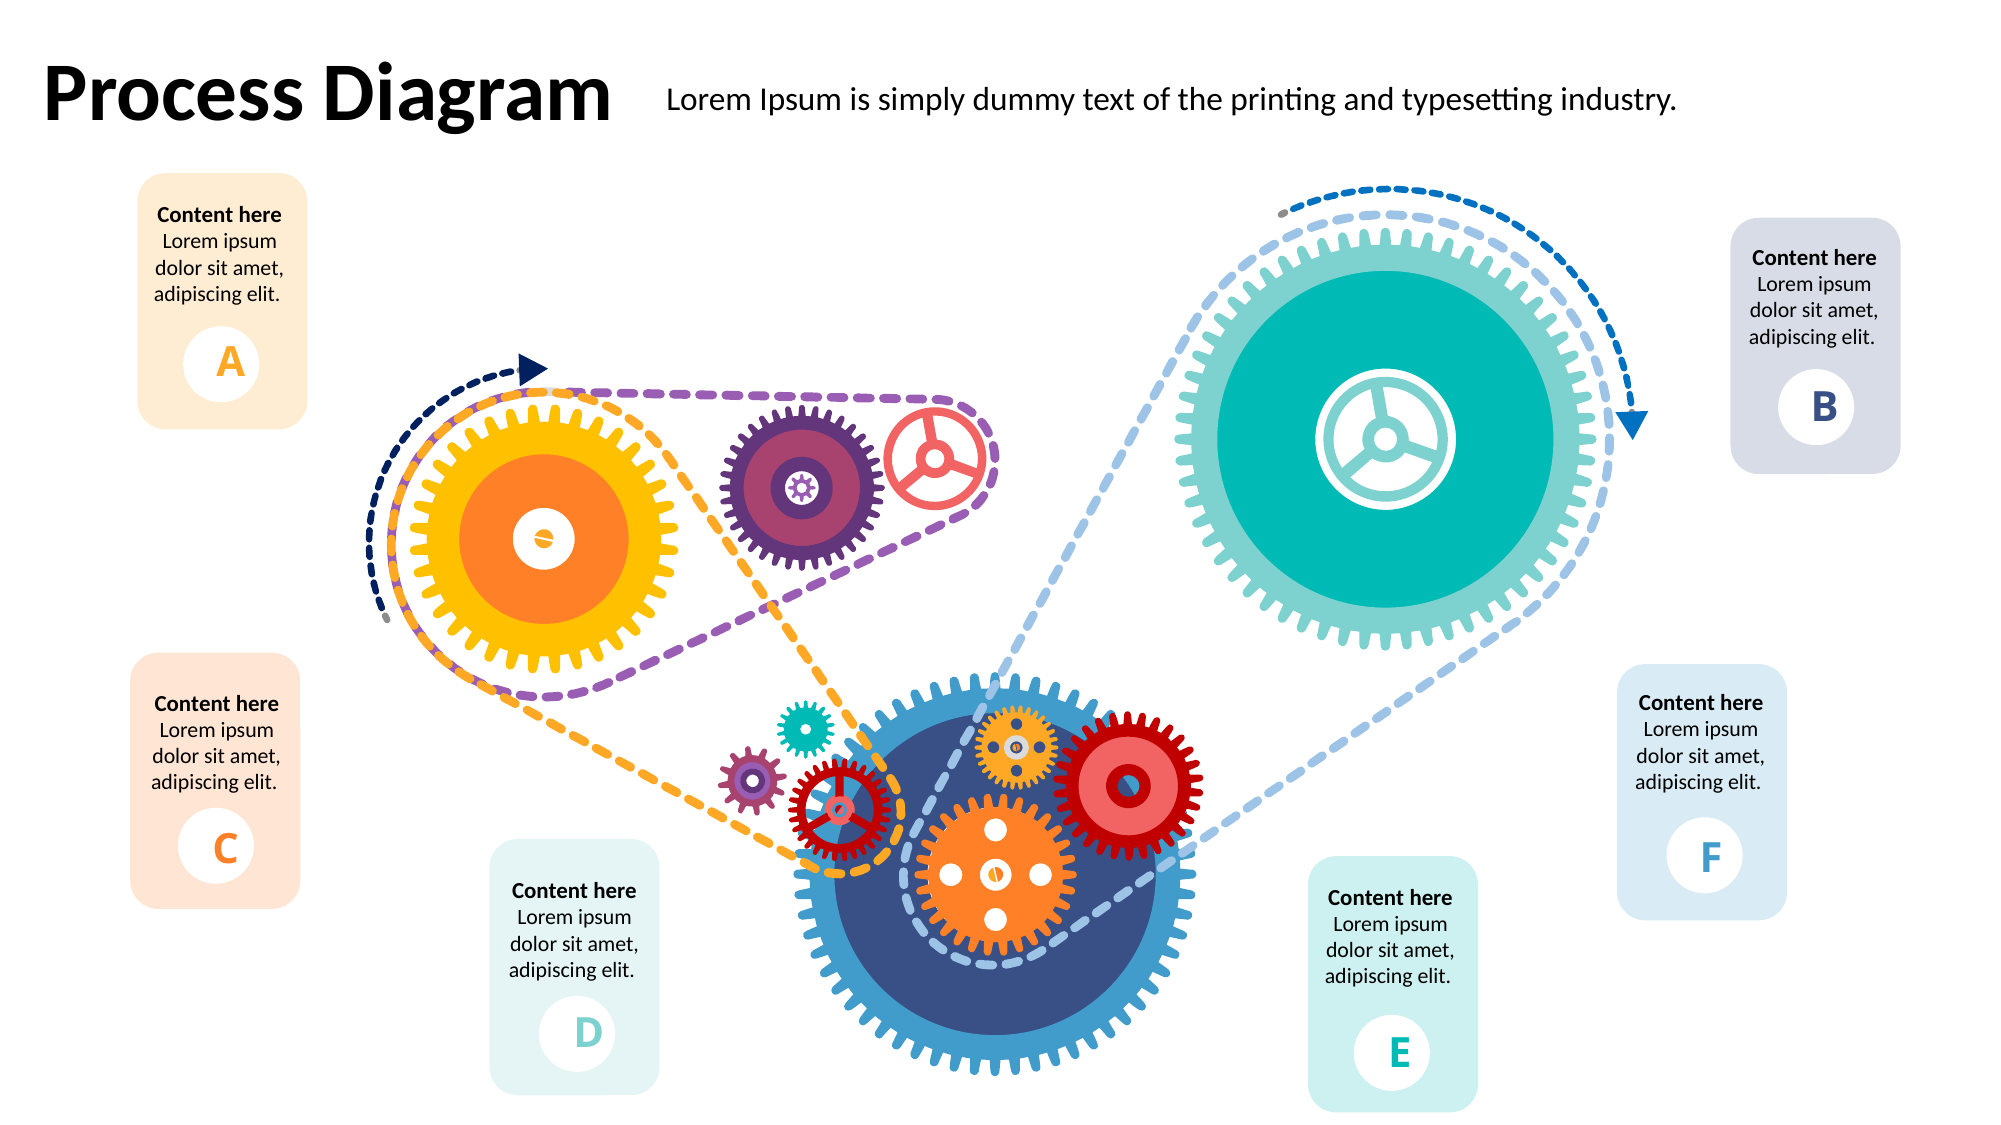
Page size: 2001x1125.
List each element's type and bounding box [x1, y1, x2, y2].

text_box [879, 393, 902, 404]
text_box [103, 652, 330, 909]
text_box [687, 633, 708, 648]
text_box [1479, 631, 1500, 649]
text_box [1559, 559, 1577, 579]
text_box [642, 389, 665, 399]
text_box [1623, 373, 1632, 389]
text_box [1701, 216, 1928, 476]
text_box [1526, 230, 1554, 254]
text_box [482, 372, 498, 382]
text_box [1605, 323, 1622, 355]
text_box [516, 353, 549, 387]
text_box [1307, 751, 1327, 768]
text_box [1306, 196, 1322, 206]
text_box [1221, 811, 1241, 828]
text_box [736, 557, 753, 578]
text_box [422, 385, 465, 418]
text_box [398, 417, 423, 444]
text_box [1186, 312, 1203, 333]
text_box [365, 527, 373, 543]
text_box [1086, 495, 1101, 516]
text_box [1060, 541, 1076, 562]
text_box [1495, 212, 1511, 223]
text_box [1358, 210, 1381, 221]
text_box [381, 459, 392, 475]
text_box [710, 622, 732, 637]
text_box [717, 746, 787, 816]
text_box [1463, 198, 1478, 208]
text_box [1510, 251, 1530, 269]
text_box [1242, 796, 1263, 813]
text_box [1618, 356, 1628, 372]
text_box [651, 69, 1694, 125]
text_box [853, 554, 874, 569]
text_box [644, 430, 663, 449]
text_box [1264, 781, 1284, 798]
text_box [1549, 286, 1567, 307]
text_box [602, 401, 623, 416]
text_box [661, 449, 679, 470]
text_box [1587, 663, 1814, 922]
text_box [1579, 331, 1594, 352]
text_box [691, 493, 708, 513]
text_box [1595, 486, 1608, 508]
text_box [782, 588, 803, 603]
text_box [931, 394, 954, 406]
text_box [1415, 676, 1435, 694]
text_box [1393, 185, 1409, 194]
text_box [1237, 254, 1257, 272]
text_box [730, 820, 751, 836]
text_box [970, 491, 989, 510]
text_box [773, 391, 797, 401]
text_box [986, 467, 999, 489]
text_box [1553, 252, 1567, 266]
text_box [948, 508, 970, 524]
text_box [499, 368, 515, 377]
text_box [1411, 212, 1434, 224]
text_box [1149, 380, 1165, 401]
text_box [386, 387, 612, 708]
text_box [747, 391, 770, 401]
text_box [776, 656, 1204, 1077]
text_box [988, 441, 1000, 463]
text_box [375, 476, 385, 491]
text_box [366, 509, 375, 526]
text_box [1375, 185, 1392, 193]
text_box [1542, 580, 1560, 600]
text_box [1598, 380, 1611, 403]
text_box [1323, 191, 1339, 201]
text_box [924, 520, 946, 535]
text_box [615, 667, 636, 682]
text_box [461, 838, 688, 1096]
text_box [1428, 189, 1444, 198]
text_box [707, 807, 728, 823]
text_box [1201, 290, 1219, 311]
text_box [852, 393, 875, 403]
text_box [1307, 219, 1328, 233]
text_box [1566, 308, 1582, 329]
text_box [734, 611, 755, 626]
text_box [676, 471, 694, 491]
text_box [1099, 472, 1114, 493]
text_box [375, 596, 391, 624]
text_box [1586, 512, 1600, 534]
text_box [1604, 433, 1614, 456]
text_box [826, 393, 849, 402]
text_box [1411, 187, 1427, 195]
text_box [367, 562, 376, 578]
text_box [721, 536, 738, 556]
text_box [370, 579, 380, 595]
text_box [541, 691, 564, 702]
text_box [1290, 202, 1305, 213]
text_box [1010, 633, 1026, 654]
text_box [1530, 267, 1550, 286]
text_box [591, 743, 612, 759]
text_box [365, 544, 373, 561]
text_box [684, 794, 705, 810]
text_box [877, 543, 898, 558]
text_box [624, 414, 644, 431]
text_box [758, 599, 783, 621]
text_box [1162, 357, 1177, 378]
text_box [1218, 271, 1237, 290]
text_box [1136, 403, 1152, 424]
text_box [751, 579, 768, 600]
text_box [1259, 239, 1280, 256]
text_box [106, 172, 333, 430]
text_box [663, 644, 684, 659]
text_box [389, 444, 401, 459]
text_box [1603, 407, 1614, 429]
text_box [661, 782, 682, 798]
text_box [721, 390, 744, 401]
text_box [1615, 408, 1649, 441]
text_box [826, 687, 843, 708]
text_box [706, 514, 723, 535]
text_box [1393, 691, 1414, 708]
text_box [1277, 209, 1289, 218]
text_box [1511, 220, 1526, 232]
text_box [905, 394, 928, 404]
text_box [1577, 278, 1599, 307]
text_box [1626, 390, 1635, 407]
text_box [1022, 610, 1038, 631]
text_box [639, 656, 660, 671]
text_box [806, 577, 827, 592]
text_box [1124, 426, 1139, 447]
text_box [1522, 599, 1542, 618]
text_box [1199, 826, 1220, 843]
text_box [1458, 646, 1478, 664]
text_box [1590, 355, 1604, 377]
text_box [669, 389, 691, 399]
text_box [466, 378, 481, 389]
text_box [522, 705, 543, 721]
text_box [781, 622, 798, 643]
text_box [719, 405, 987, 571]
text_box [1350, 721, 1370, 738]
text_box [1565, 265, 1579, 279]
text_box [568, 731, 590, 747]
text_box [1073, 518, 1089, 539]
text_box [753, 832, 774, 848]
text_box [1487, 237, 1508, 253]
text_box [1463, 226, 1485, 241]
text_box [800, 392, 823, 402]
text_box [811, 666, 828, 686]
text_box [616, 388, 639, 398]
text_box [1436, 661, 1457, 678]
text_box [1277, 855, 1504, 1114]
text_box [1446, 193, 1461, 203]
text_box [901, 532, 922, 546]
text_box [1385, 210, 1408, 220]
text_box [829, 565, 850, 581]
text_box [1285, 766, 1306, 783]
text_box [567, 687, 589, 699]
text_box [1111, 449, 1127, 470]
text_box [957, 401, 977, 418]
text_box [1479, 204, 1495, 215]
text_box [1328, 736, 1349, 753]
text_box [545, 718, 566, 734]
text_box [1174, 334, 1190, 355]
text_box [615, 756, 635, 772]
text_box [592, 678, 614, 692]
text_box [1574, 536, 1590, 557]
text_box [1601, 460, 1613, 482]
text_box [29, 29, 629, 145]
text_box [695, 390, 718, 400]
text_box [1597, 308, 1608, 323]
text_box [1371, 706, 1392, 723]
text_box [1340, 186, 1374, 197]
text_box [1501, 617, 1521, 634]
text_box [796, 644, 813, 665]
text_box [1282, 228, 1303, 243]
text_box [370, 492, 379, 508]
text_box [409, 404, 679, 674]
text_box [1332, 213, 1354, 225]
text_box [776, 700, 835, 759]
text_box [977, 417, 993, 438]
text_box [1035, 587, 1051, 608]
text_box [637, 769, 659, 785]
text_box [1438, 217, 1460, 231]
text_box [1174, 227, 1597, 651]
text_box [1048, 564, 1063, 585]
